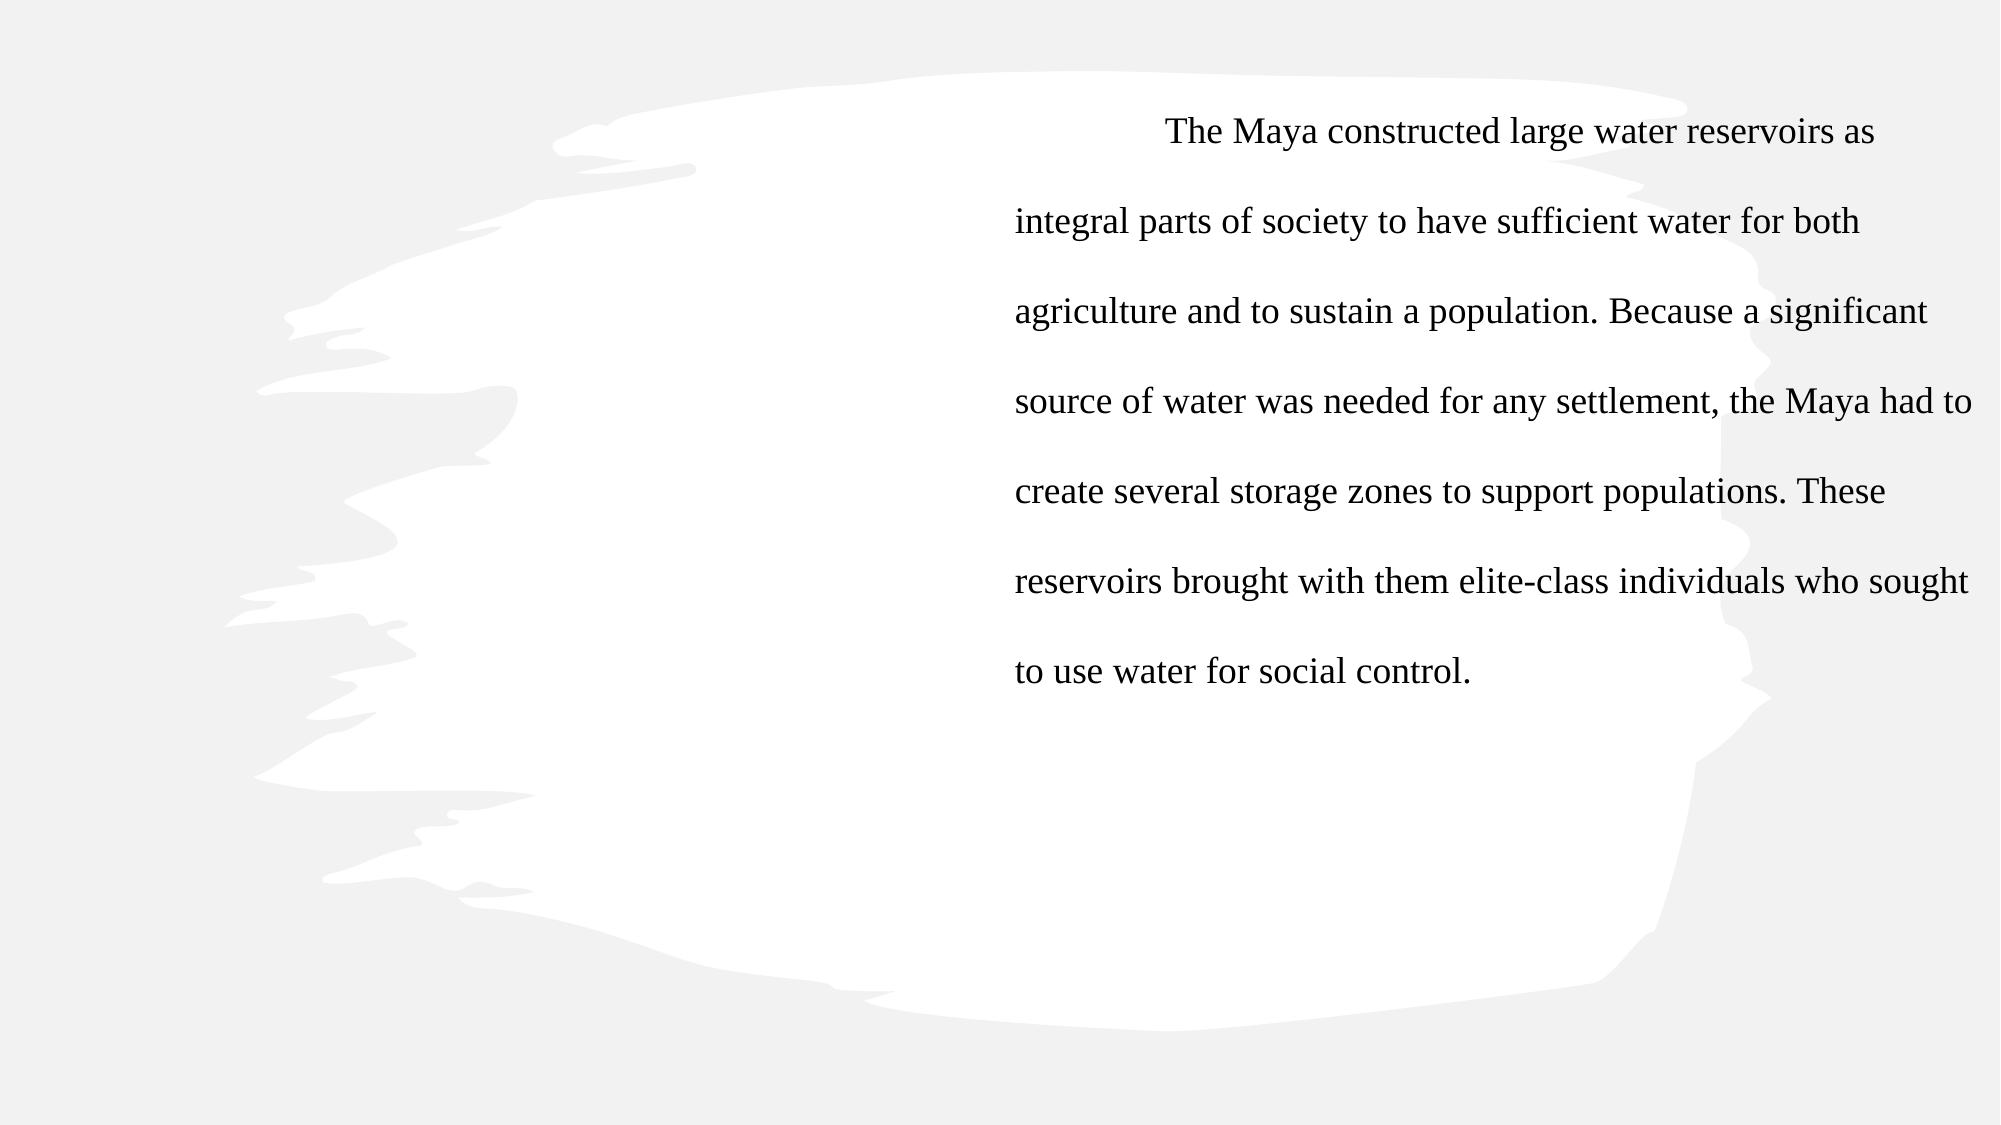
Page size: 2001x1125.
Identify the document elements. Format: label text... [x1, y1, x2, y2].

text_box [226, 73, 1770, 1031]
text_box [0, 0, 2000, 1125]
text_box The Maya constructed large water reservoirs as integral parts of society to have sufficient water for both agriculture and to sustain a population. Because a significant source of water was needed for any settlement, the Maya had to create several storage zones to support populations. These reservoirs brought with them elite-class individuals who sought to use water for social control. [999, 53, 2000, 698]
